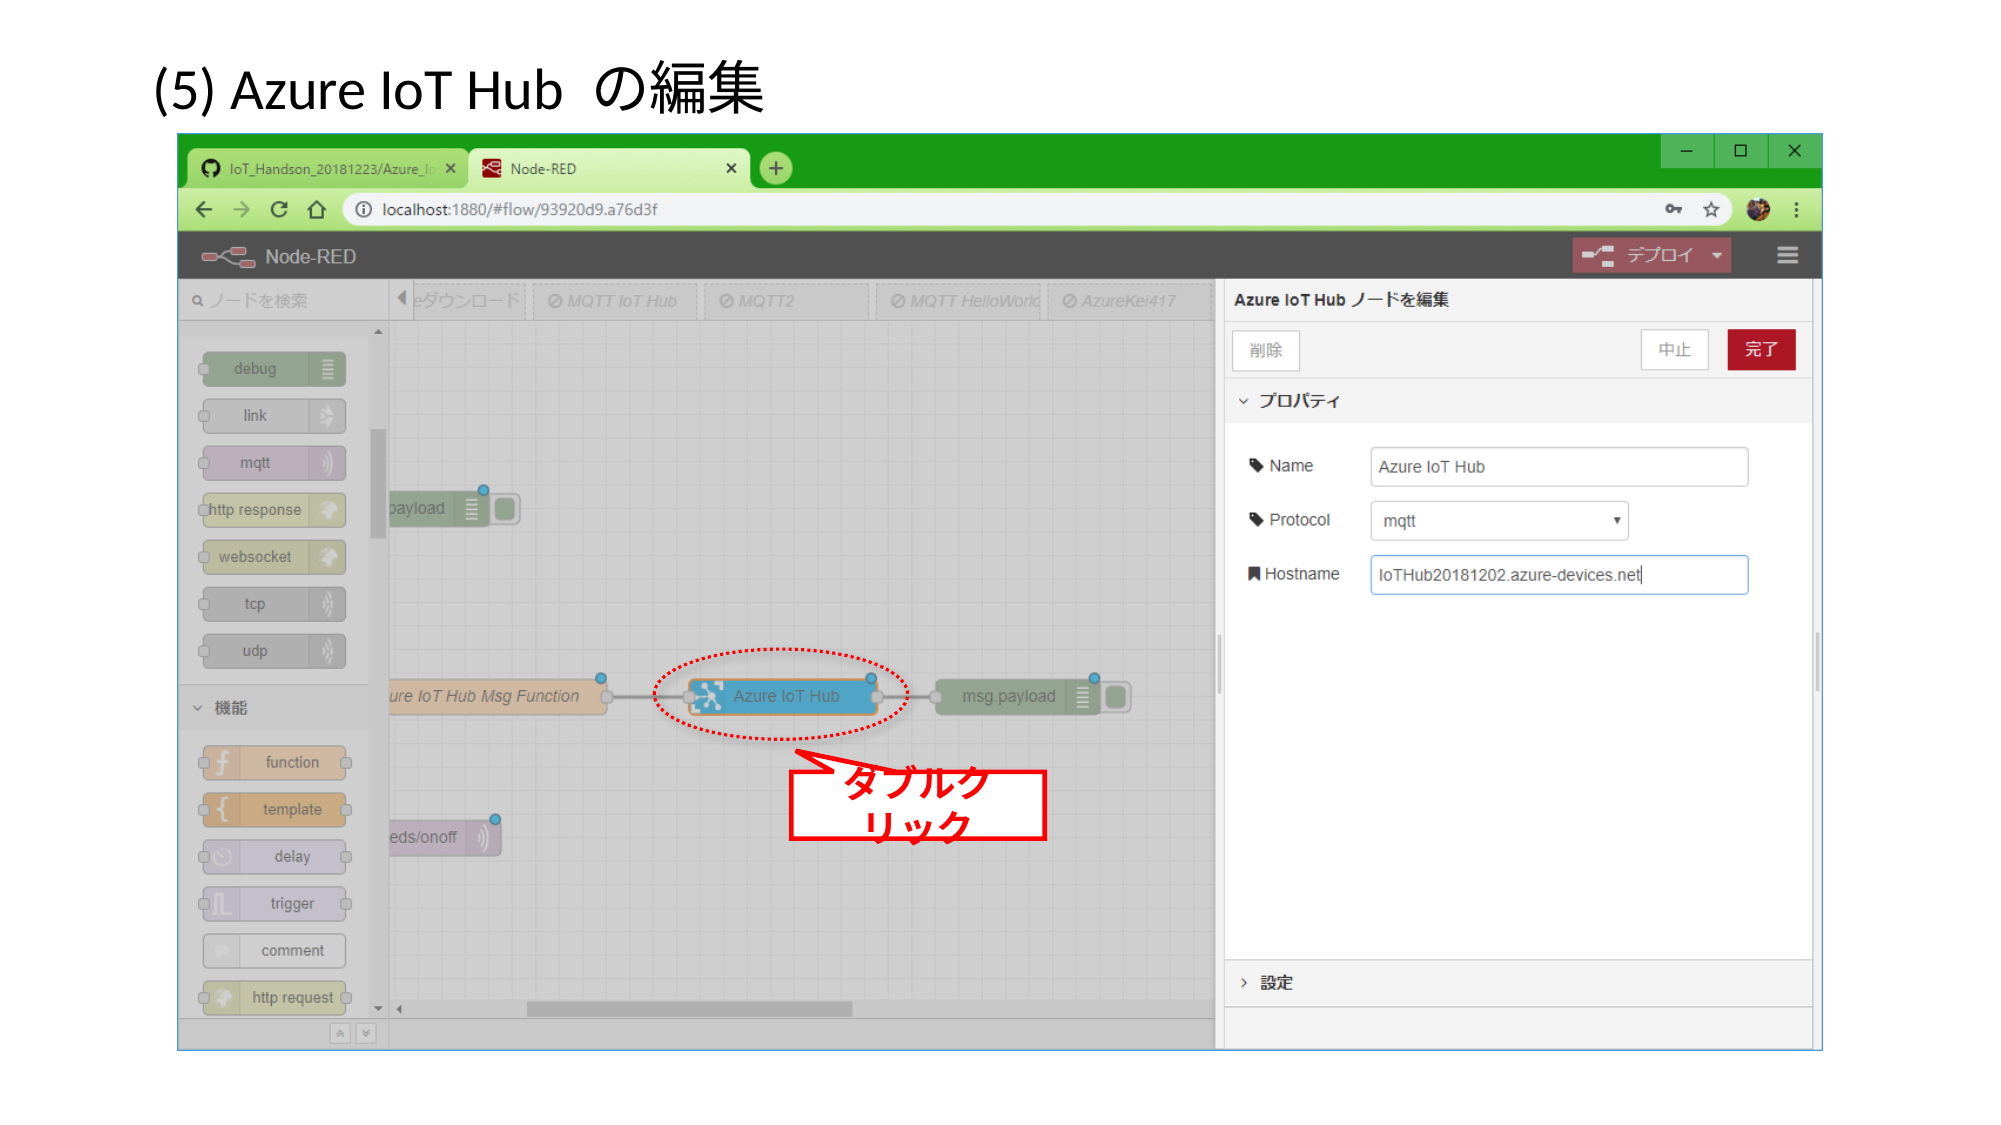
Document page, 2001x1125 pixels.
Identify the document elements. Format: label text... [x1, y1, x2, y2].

text_box (5) Azure IoT Hub の編集 [137, 52, 1863, 1014]
picture [177, 133, 1823, 1051]
